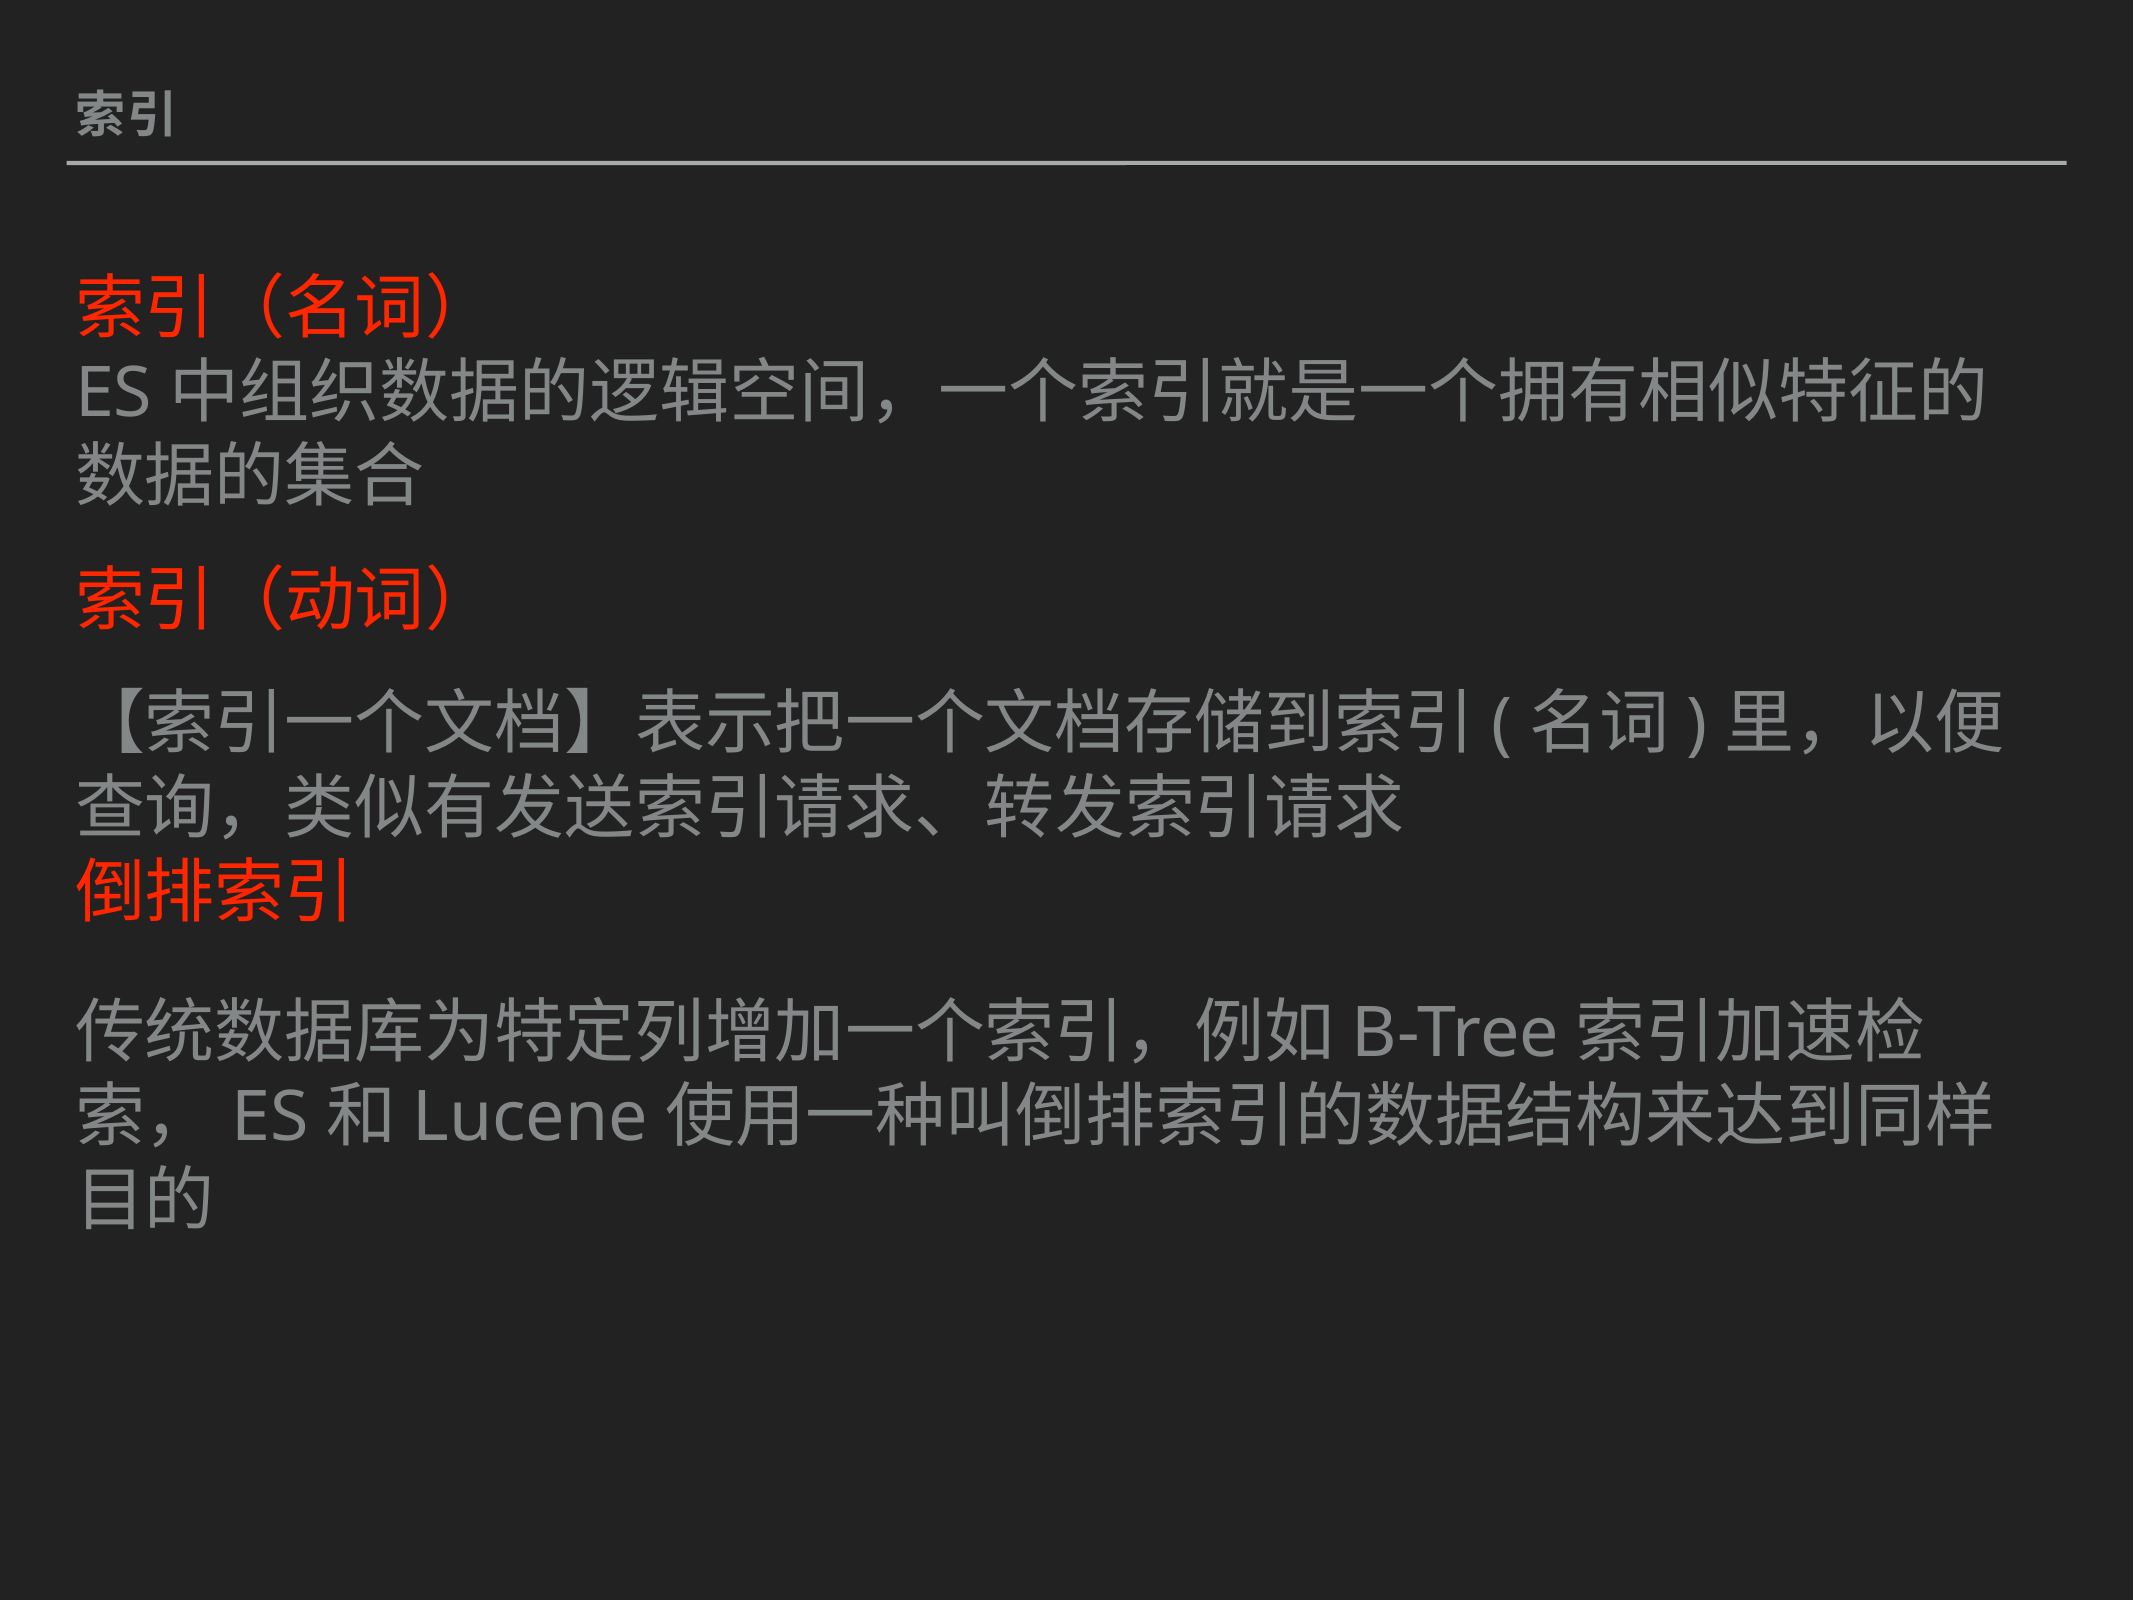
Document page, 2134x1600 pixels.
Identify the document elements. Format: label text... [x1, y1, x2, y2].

list 索引（名词） ES中组织数据的逻辑空间，一个索引就是一个拥有相似特征的数据的集合 索引（动词） 【索引一个文档】表示把一个文档存储到索引(名词)里，以便查询，类似有发送索引请求、转发索引请求 倒排索引 传统数据库为特定列增加一个索引，例如B-Tree索引加速检索，ES和Lucene使用一种叫倒排索引的数据结构来达到同样目的 [66, 253, 2068, 1257]
list 索引 [66, 64, 1901, 151]
